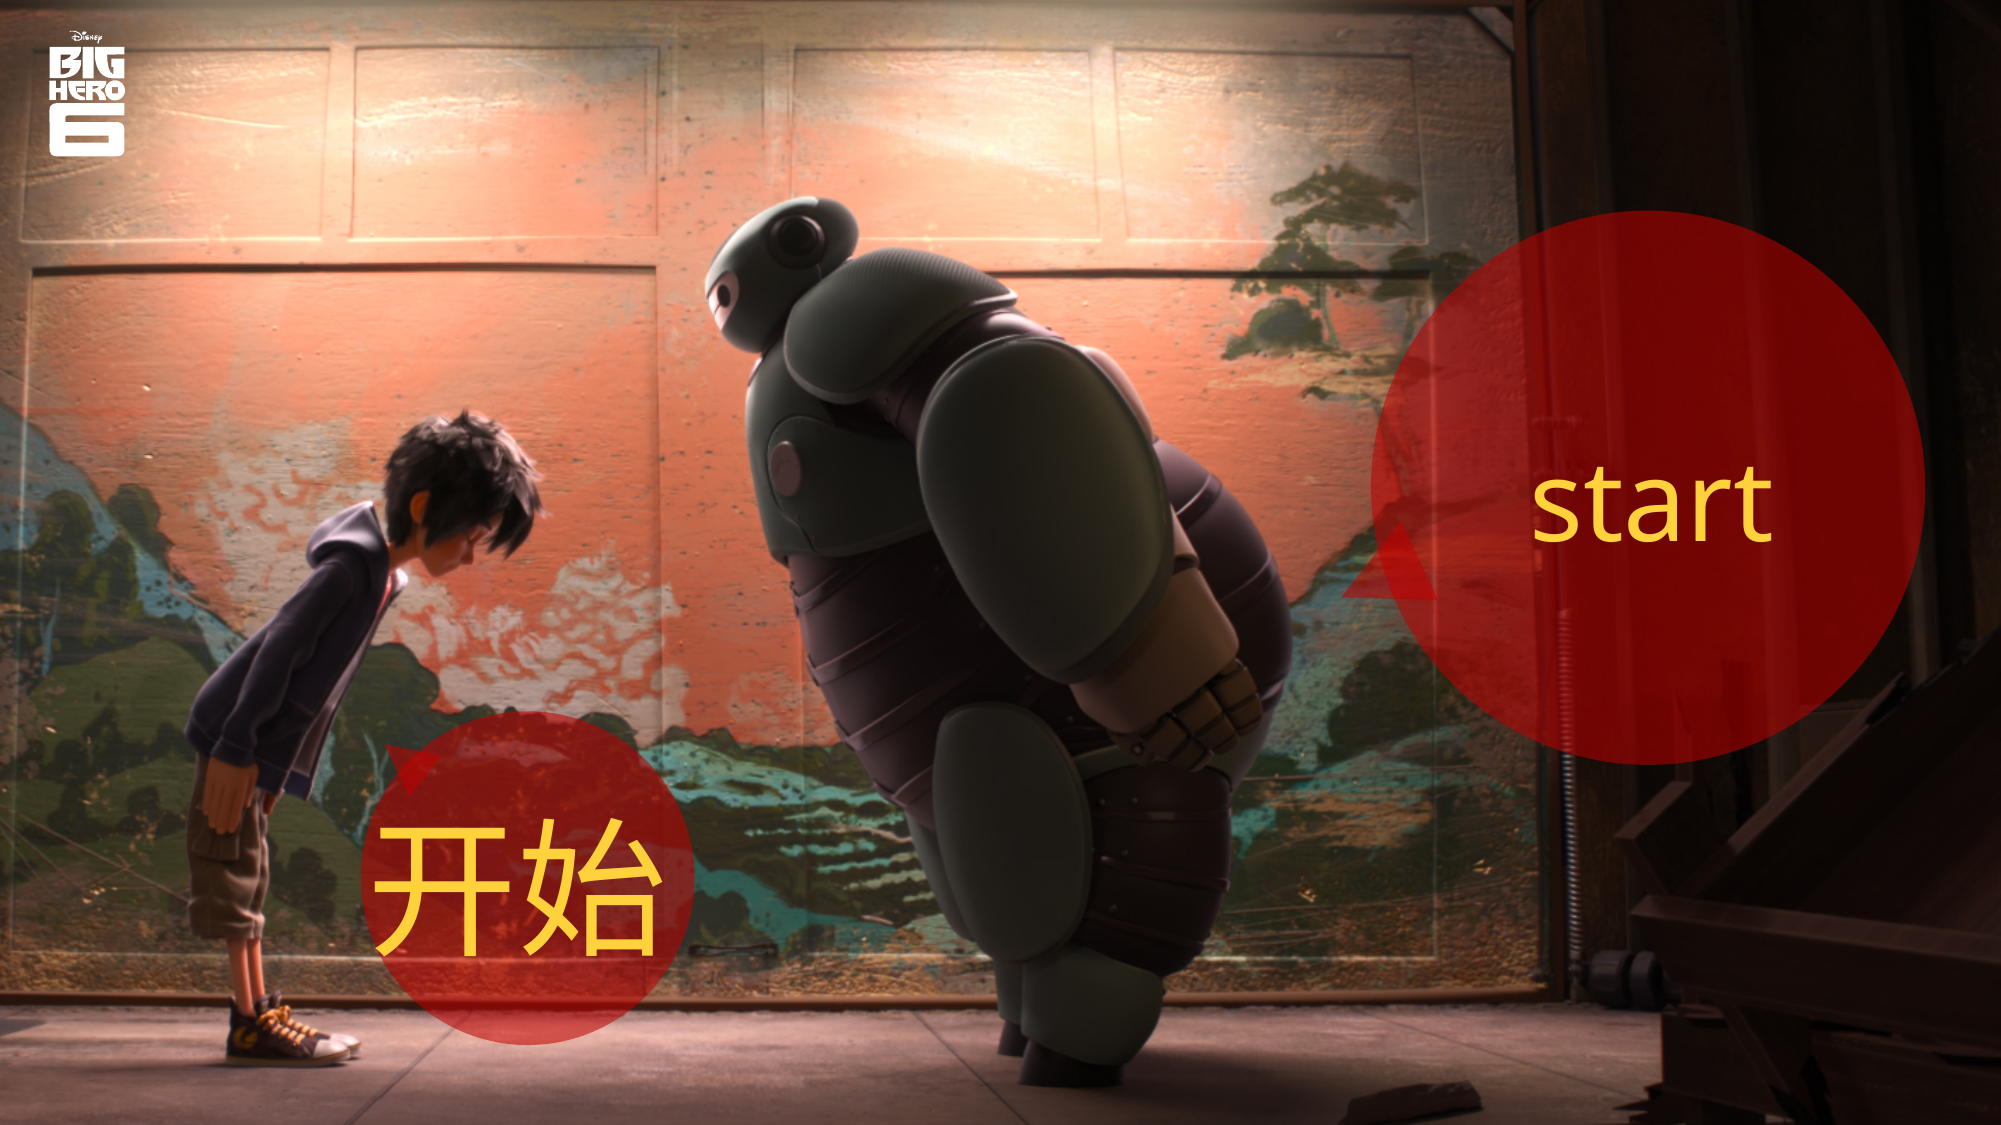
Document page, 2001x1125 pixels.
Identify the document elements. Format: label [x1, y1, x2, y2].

text_box [49, 29, 126, 157]
text_box [1337, 210, 1926, 765]
text_box [345, 702, 701, 1036]
picture [0, 0, 2001, 1125]
